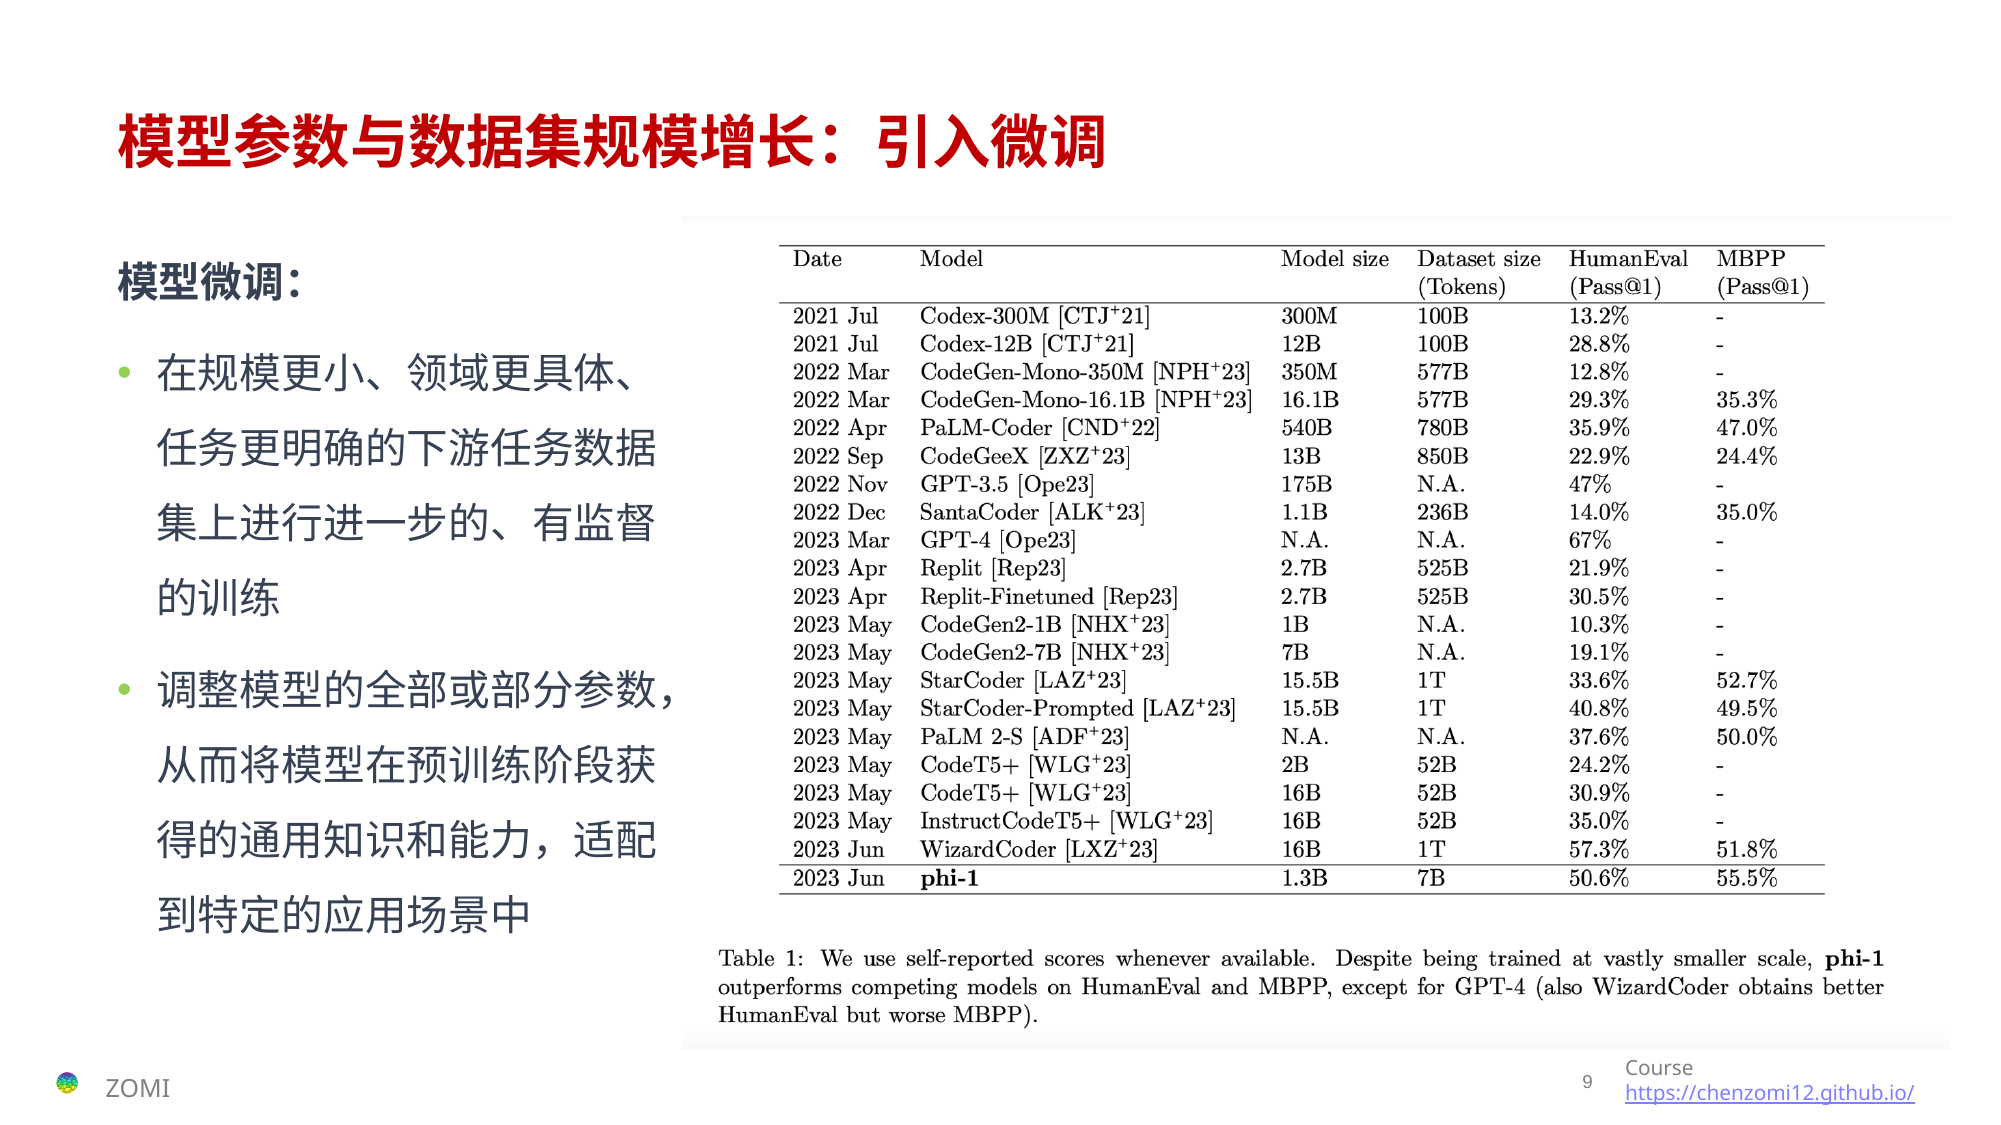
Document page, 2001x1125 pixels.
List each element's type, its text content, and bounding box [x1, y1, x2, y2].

list 模型微调： 在规模更小、领域更具体、任务更明确的下游任务数据集上进行进一步的、有监督的训练 调整模型的全部或部分参数，从而将模型在预训练阶段获得的通用知识和能力，适配到特定的应用场景中 [102, 223, 677, 1043]
title 模型参数与数据集规模增长：引入微调 [102, 91, 1901, 189]
picture [682, 215, 1951, 1050]
picture [57, 1073, 77, 1093]
